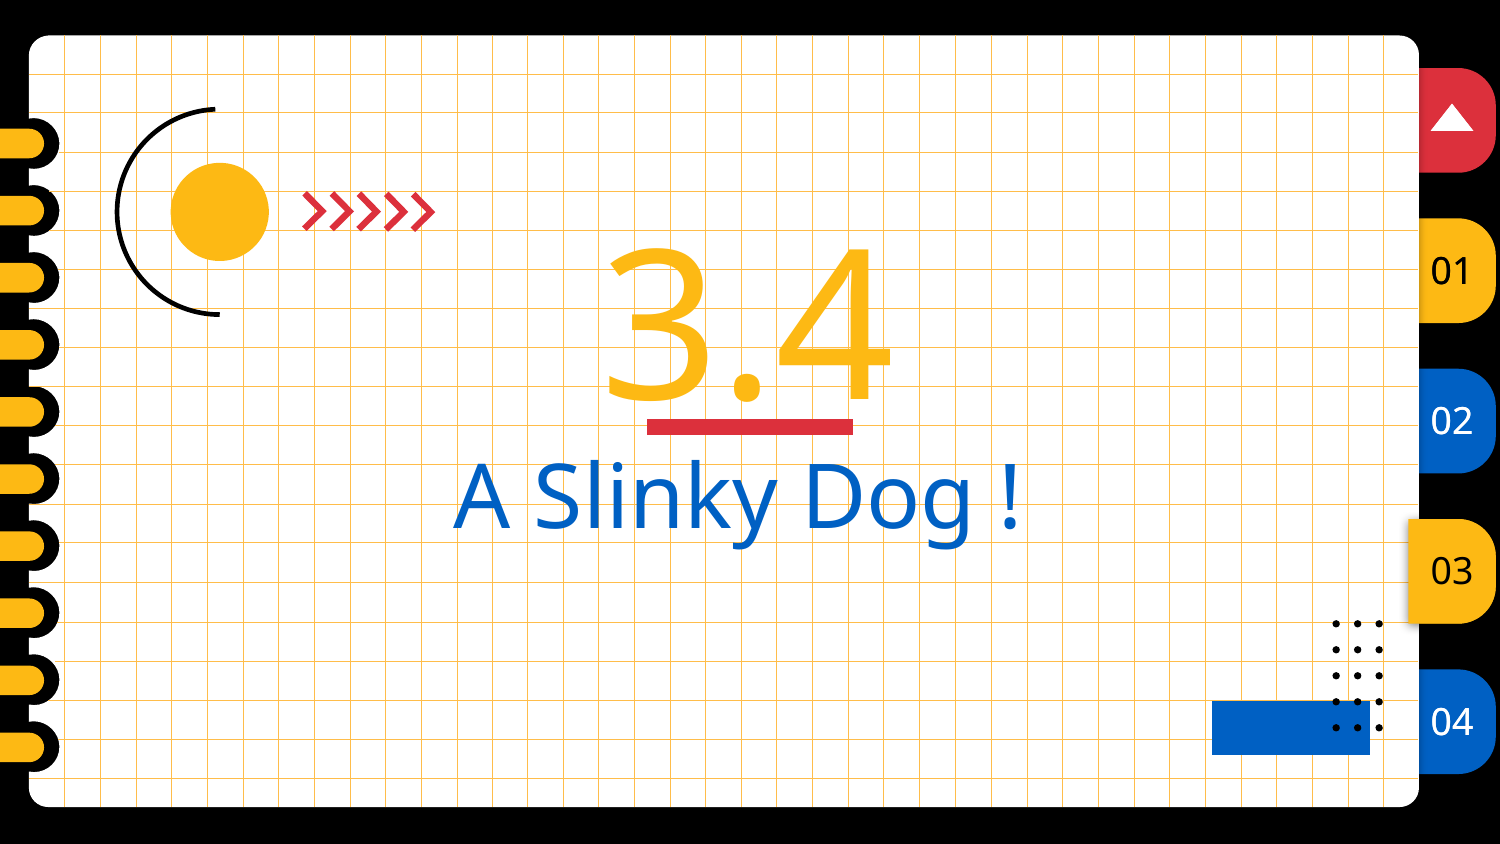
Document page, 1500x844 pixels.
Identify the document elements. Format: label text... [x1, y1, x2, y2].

text_box 01 [1419, 242, 1485, 296]
text_box 03 [1419, 543, 1485, 597]
text_box 04 [1419, 693, 1485, 747]
text_box [1430, 103, 1474, 131]
text_box [647, 418, 853, 435]
text_box 02 [1419, 392, 1485, 446]
text_box [1408, 519, 1496, 624]
title 3.4 [565, 213, 929, 420]
title A Slinky Dog ! [438, 446, 1062, 540]
